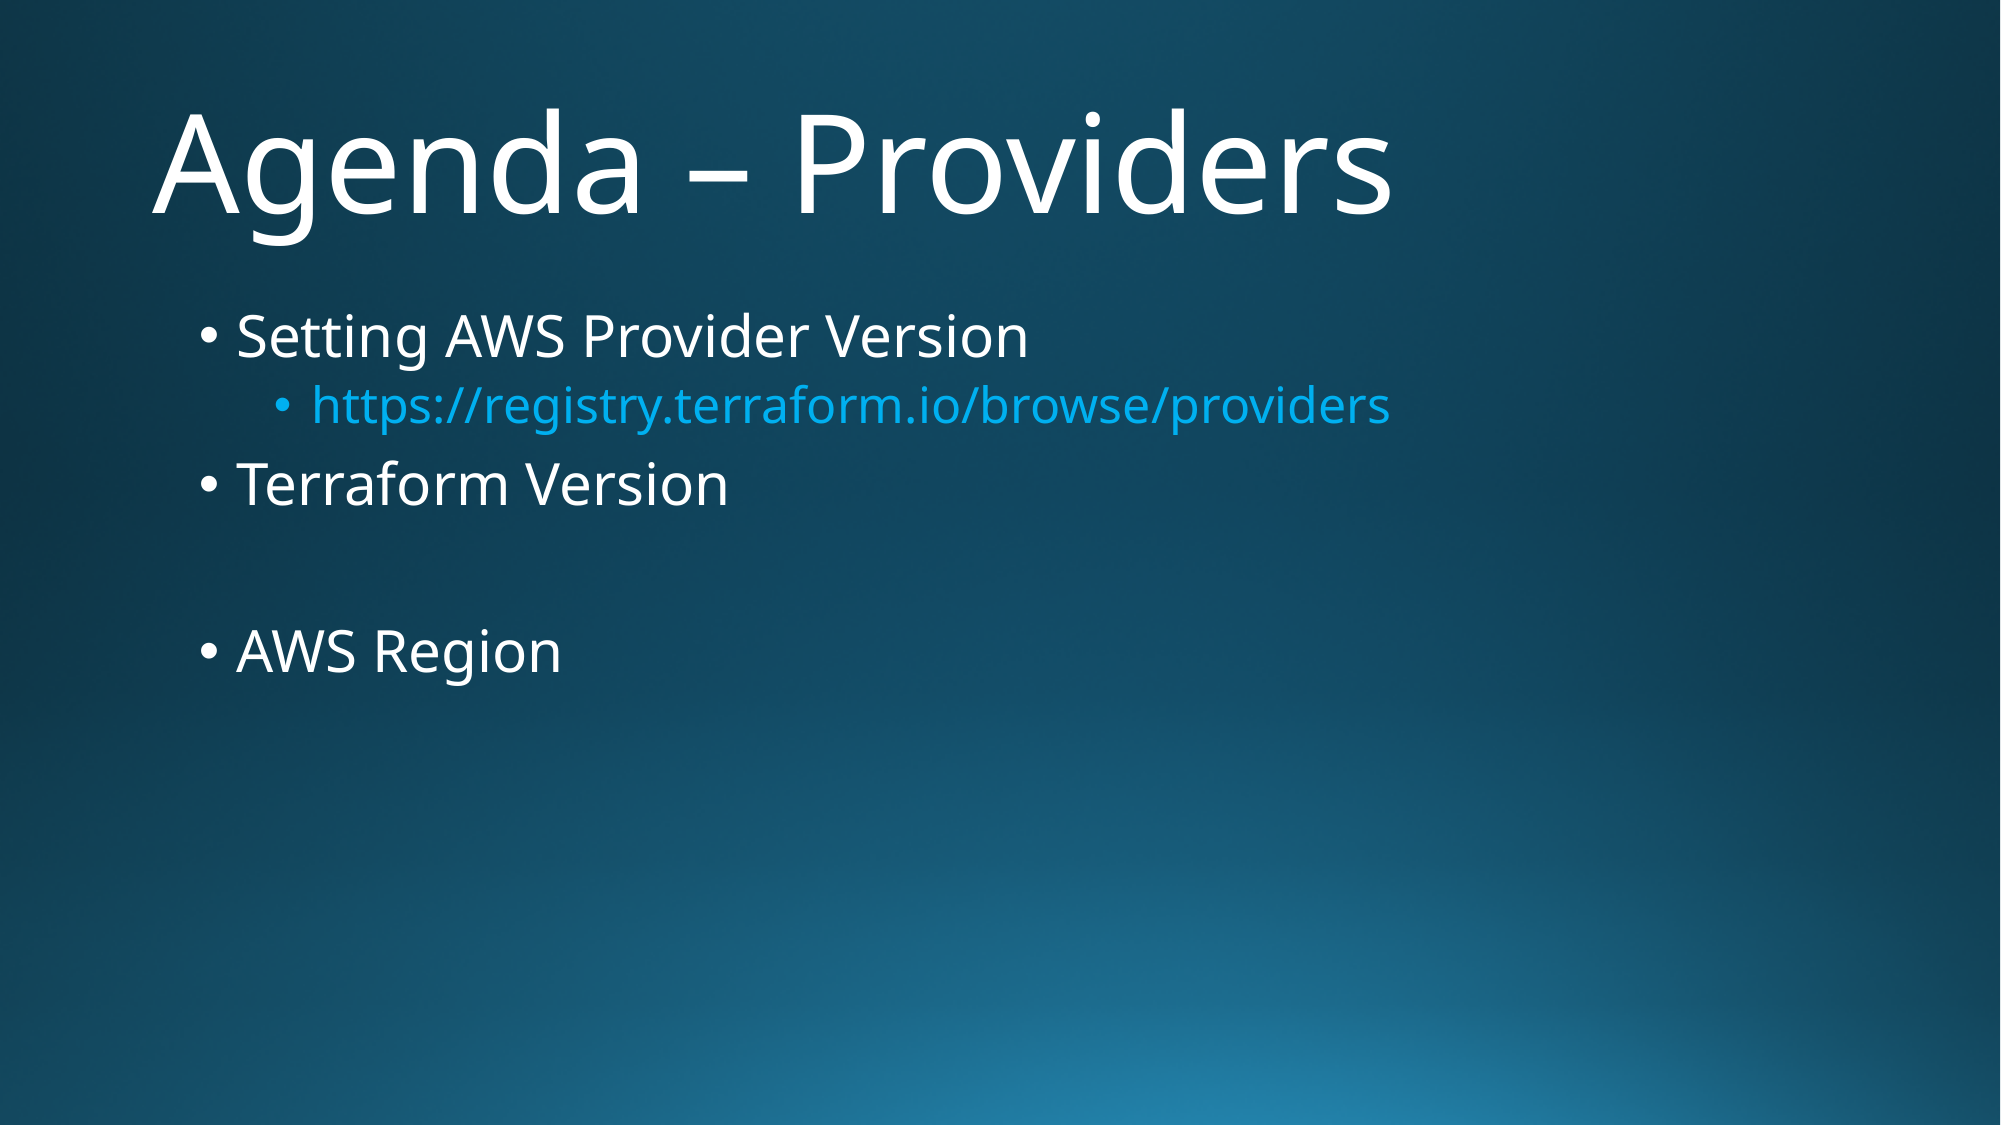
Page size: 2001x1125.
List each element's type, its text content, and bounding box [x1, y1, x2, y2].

picture [0, 0, 2001, 1125]
title Agenda – Providers [137, 59, 1961, 278]
list Setting AWS Provider Version https://registry.terraform.io/browse/providers Terraform Version AWS Region [183, 299, 1863, 1014]
